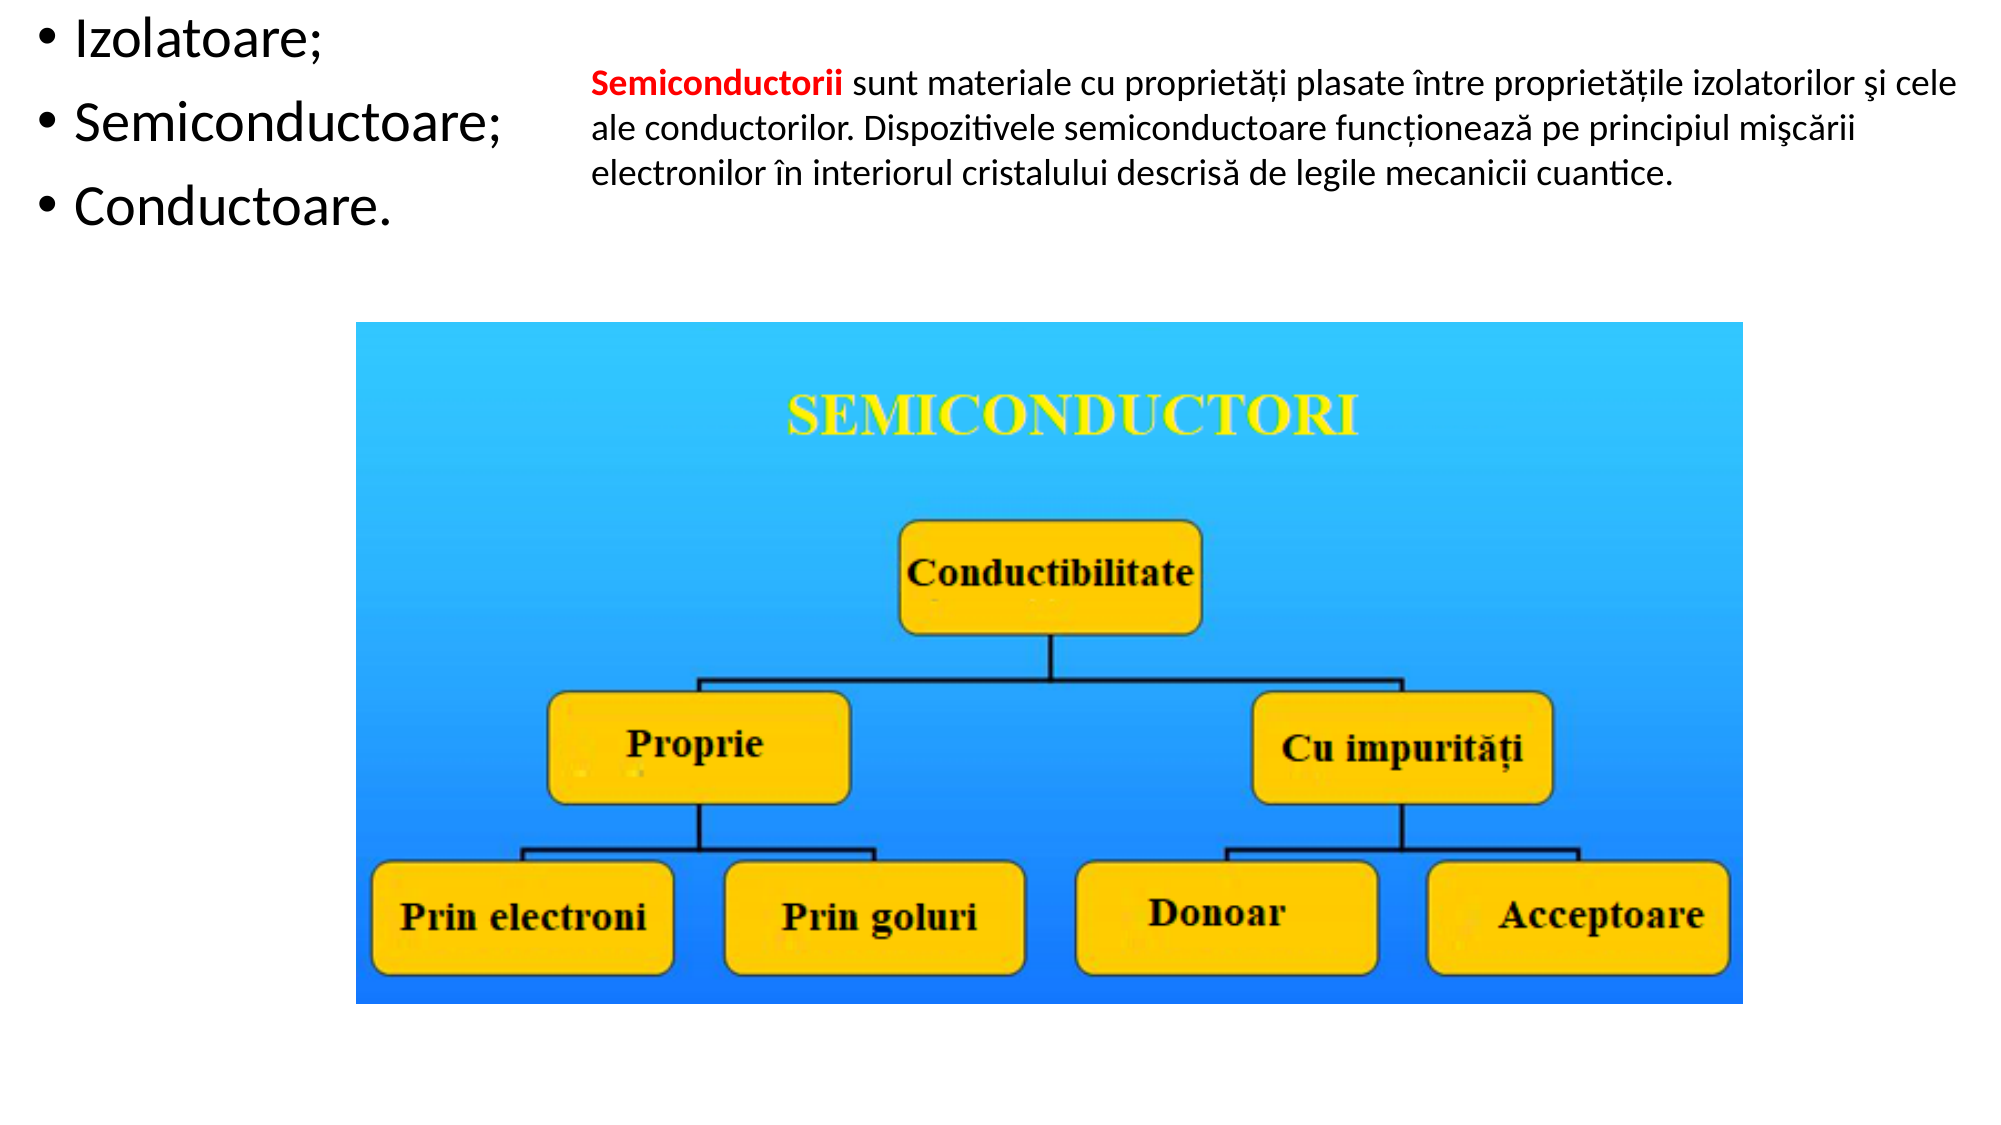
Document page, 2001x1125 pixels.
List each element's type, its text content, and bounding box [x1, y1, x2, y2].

list Izolatoare; Semiconductoare; Conductoare. [22, 0, 1863, 1014]
text_box Semiconductorii sunt materiale cu proprietăți plasate între proprietățile izolatorilor şi cele ale conductorilor. Dispozitivele semiconductoare funcționează pe principiul mişcării electronilor în interiorul cristalului descrisă de legile mecanicii cuantice. [576, 50, 2000, 246]
picture [356, 322, 1743, 1004]
